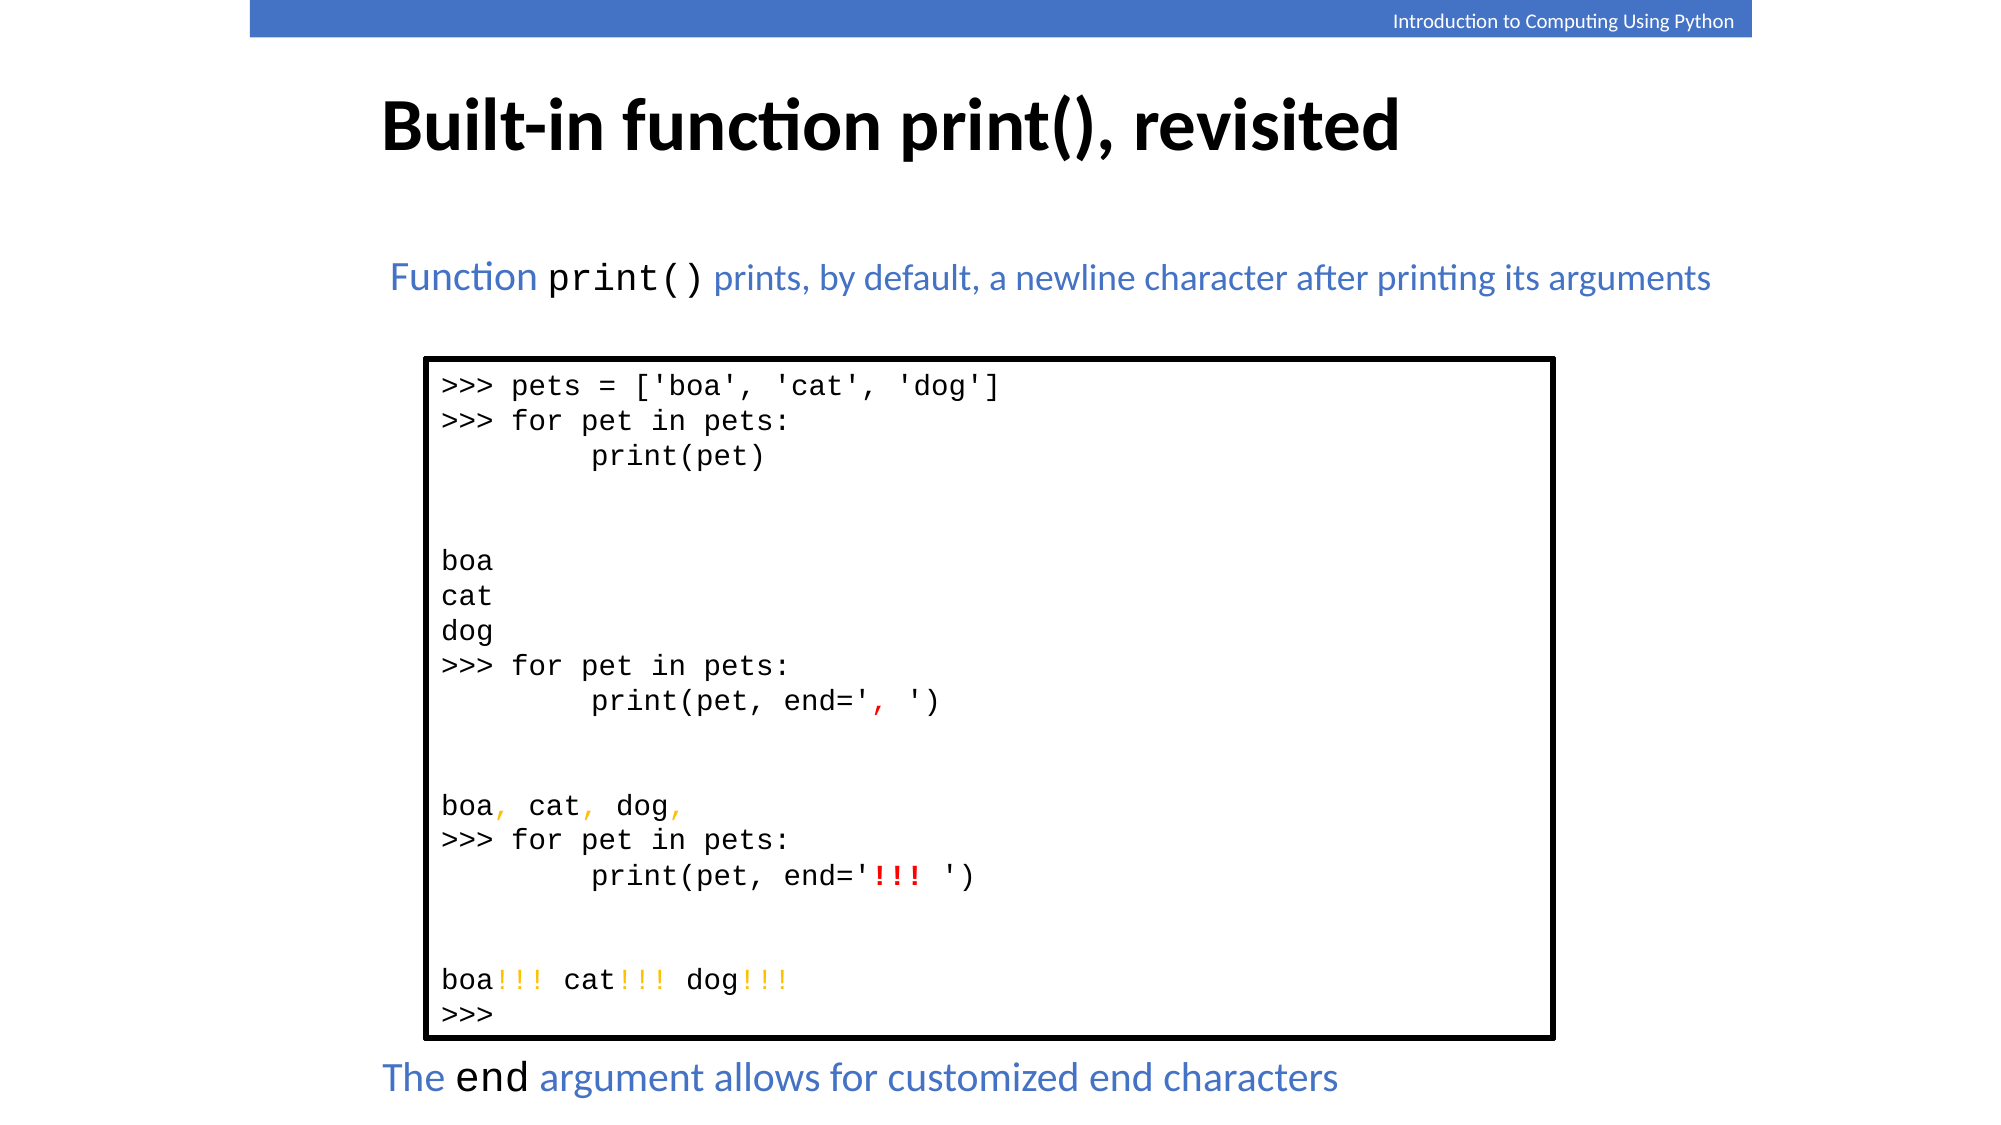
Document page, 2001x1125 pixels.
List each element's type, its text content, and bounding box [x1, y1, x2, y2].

text_box >>> pets = ['boa', 'cat', 'dog'] >>> for pet in pets: print(pet) boa cat dog >>> for pet in pets: print(pet, end=', ') boa, cat, dog, >>> for pet in pets: print(pet, end='!!! ') boa!!! cat!!! dog!!! >>> [426, 358, 1553, 1039]
text_box The end argument allows for customized end characters [367, 1042, 1355, 1107]
text_box Function print() prints, by default, a newline character after printing its arguments [375, 241, 1728, 307]
text_box [249, 0, 366, 38]
text_box Introduction to Computing Using Python [1642, 0, 1750, 40]
text_box Built-in function print(), revisited [366, 0, 1642, 242]
